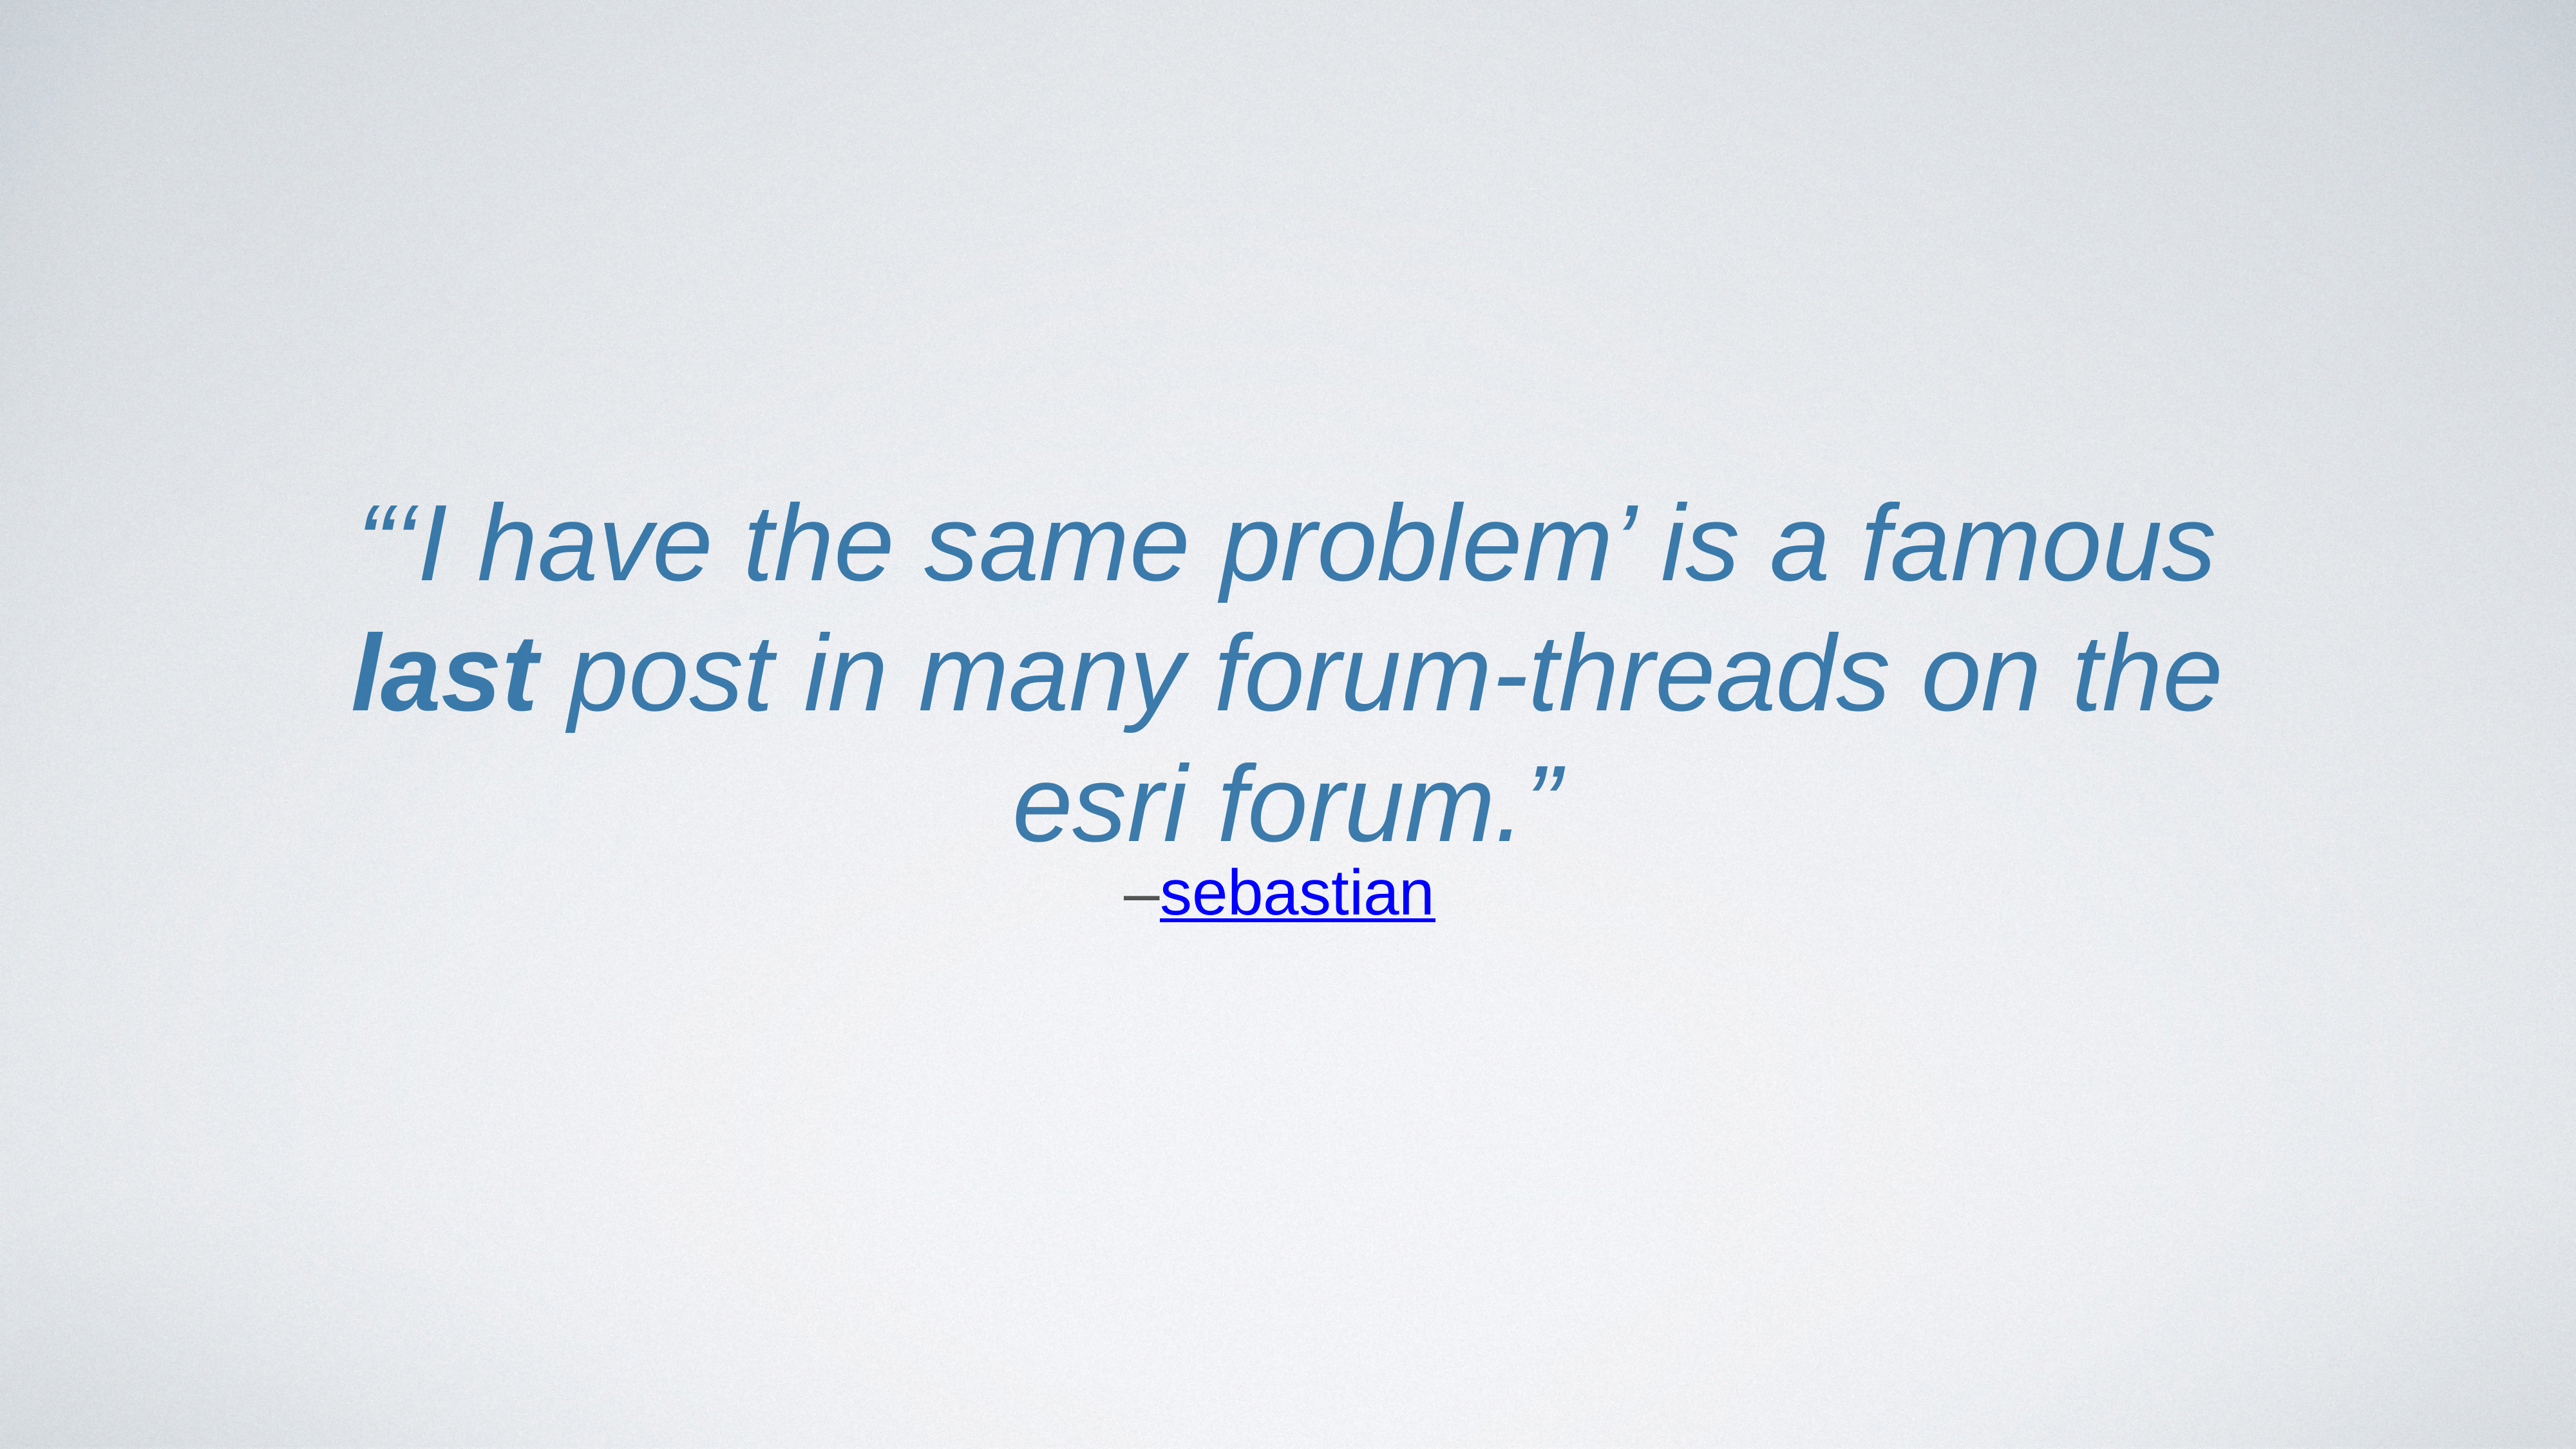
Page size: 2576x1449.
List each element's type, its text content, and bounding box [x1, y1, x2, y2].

list “‘I have the same problem’ is a famous last post in many forum-threads on the esri forum.” [251, 466, 2324, 869]
list –sebastian [252, 844, 2325, 934]
picture [0, 0, 2576, 1449]
